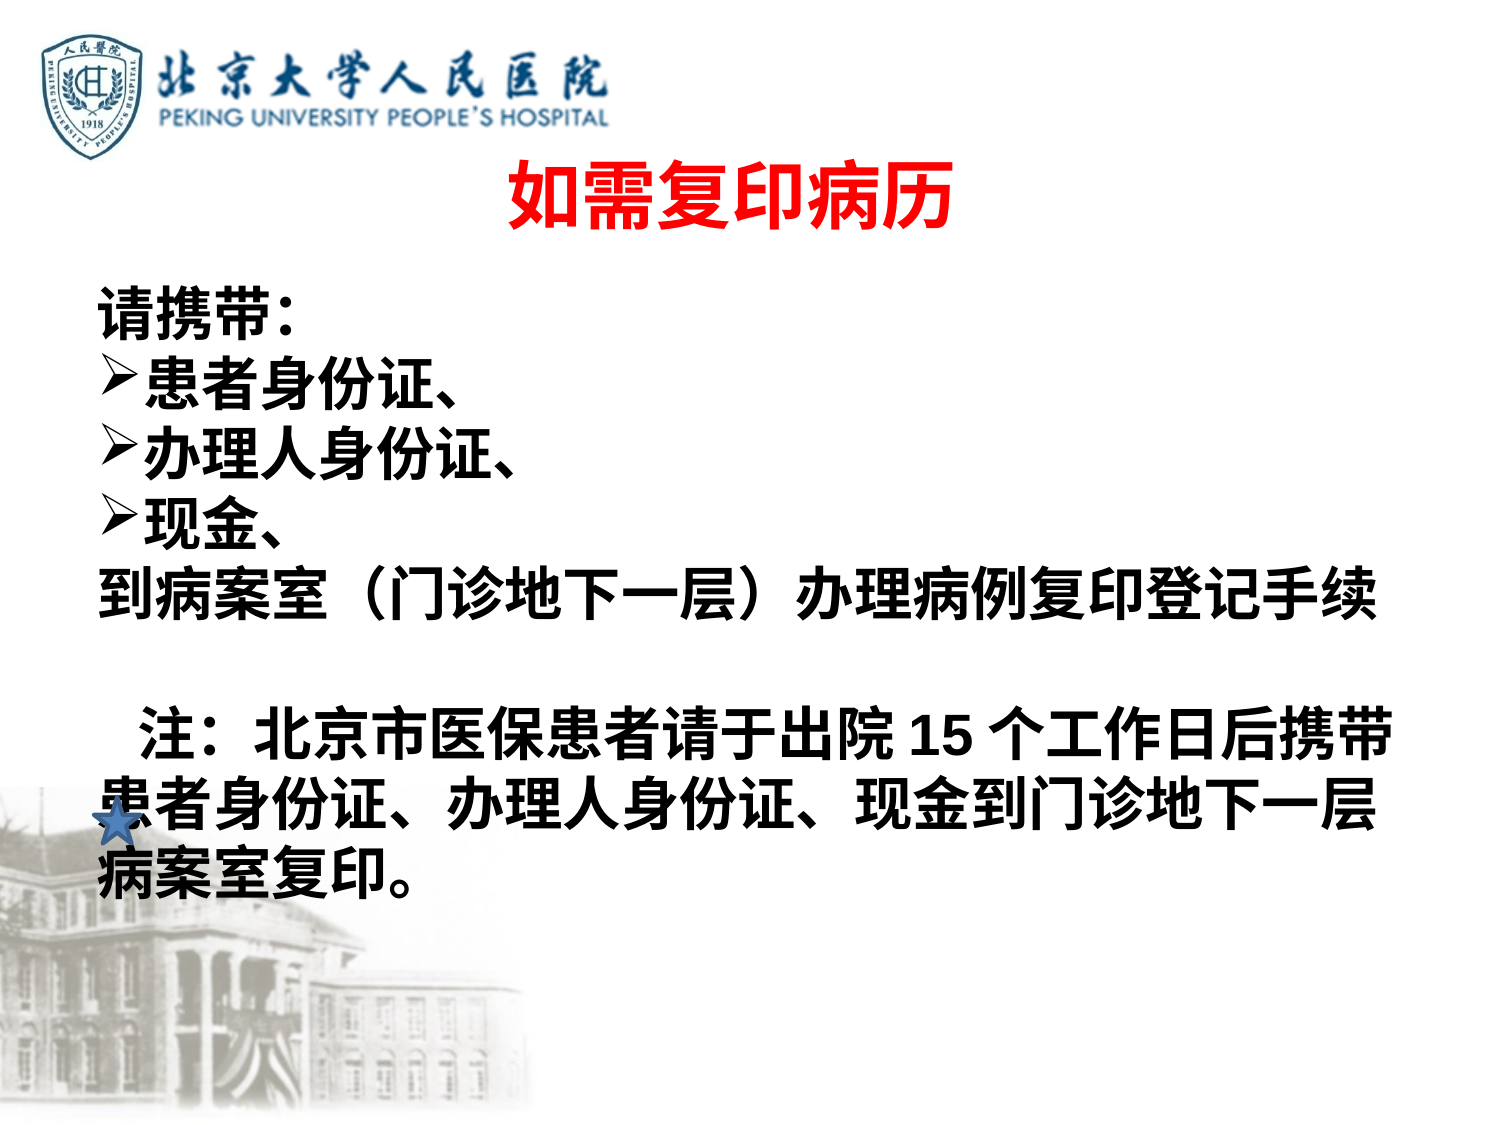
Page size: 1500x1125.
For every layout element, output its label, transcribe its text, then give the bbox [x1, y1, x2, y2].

text_box [91, 794, 143, 846]
title 如需复印病历 [93, 140, 1369, 269]
subtitle 请携带： 患者身份证、 办理人身份证、 现金、 到病案室（门诊地下一层）办理病例复印登记手续 注：北京市医保患者请于出院15个工作日后携带患者身份证、办理人身份证、现金到门诊地下一层病案室复印。 [82, 269, 1430, 557]
picture [0, 787, 538, 1125]
picture [29, 30, 642, 169]
